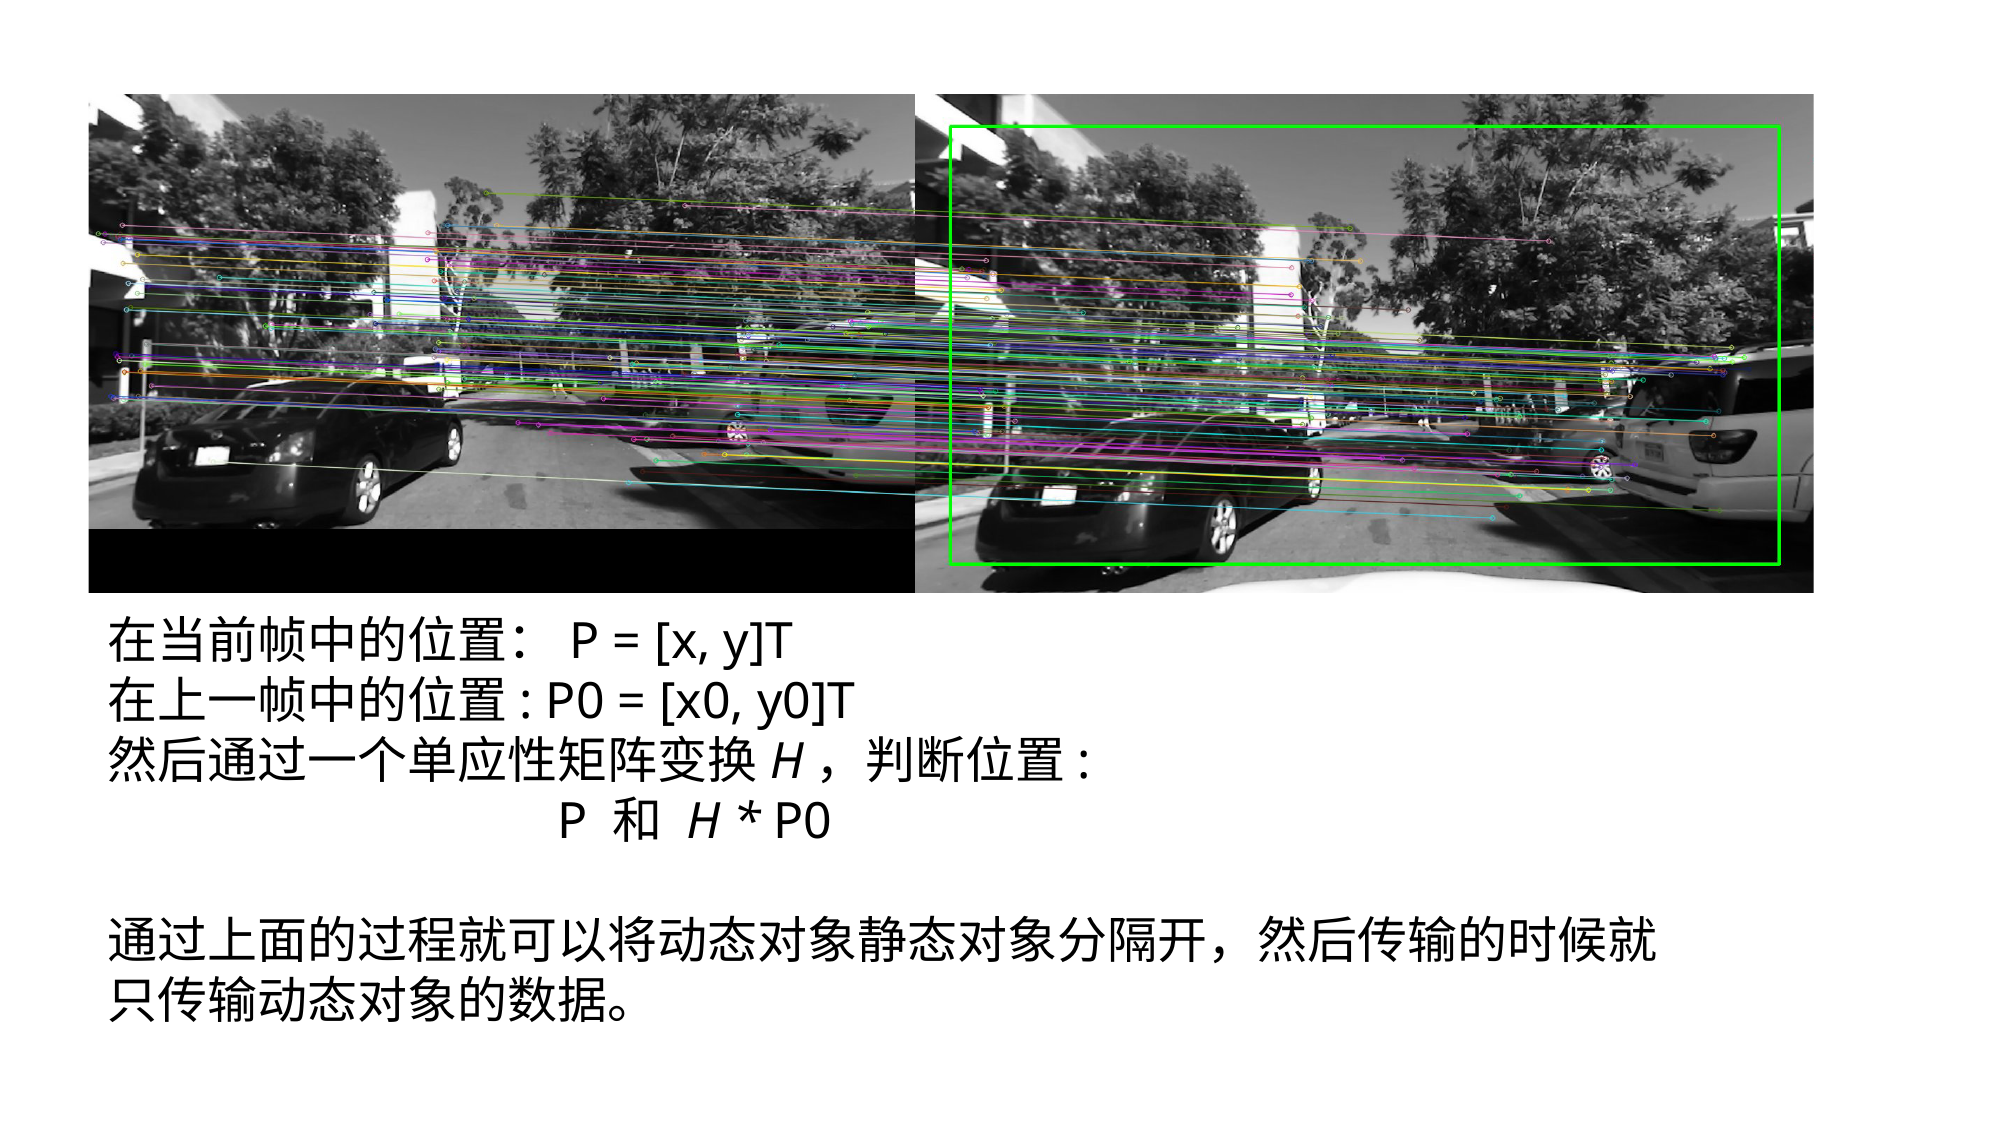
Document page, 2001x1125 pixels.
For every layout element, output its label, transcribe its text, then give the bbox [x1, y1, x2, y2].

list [88, 94, 1814, 593]
text_box 在当前帧中的位置：P = [x, y]T 在上一帧中的位置: P0 = [x0, y0]T 然后通过一个单应性矩阵变换H，判断位置: P 和 H * P0 通过上面的过程就可以将动态对象静态对象分隔开，然后传输的时候就只传输动态对象的数据。 [92, 600, 1690, 1036]
